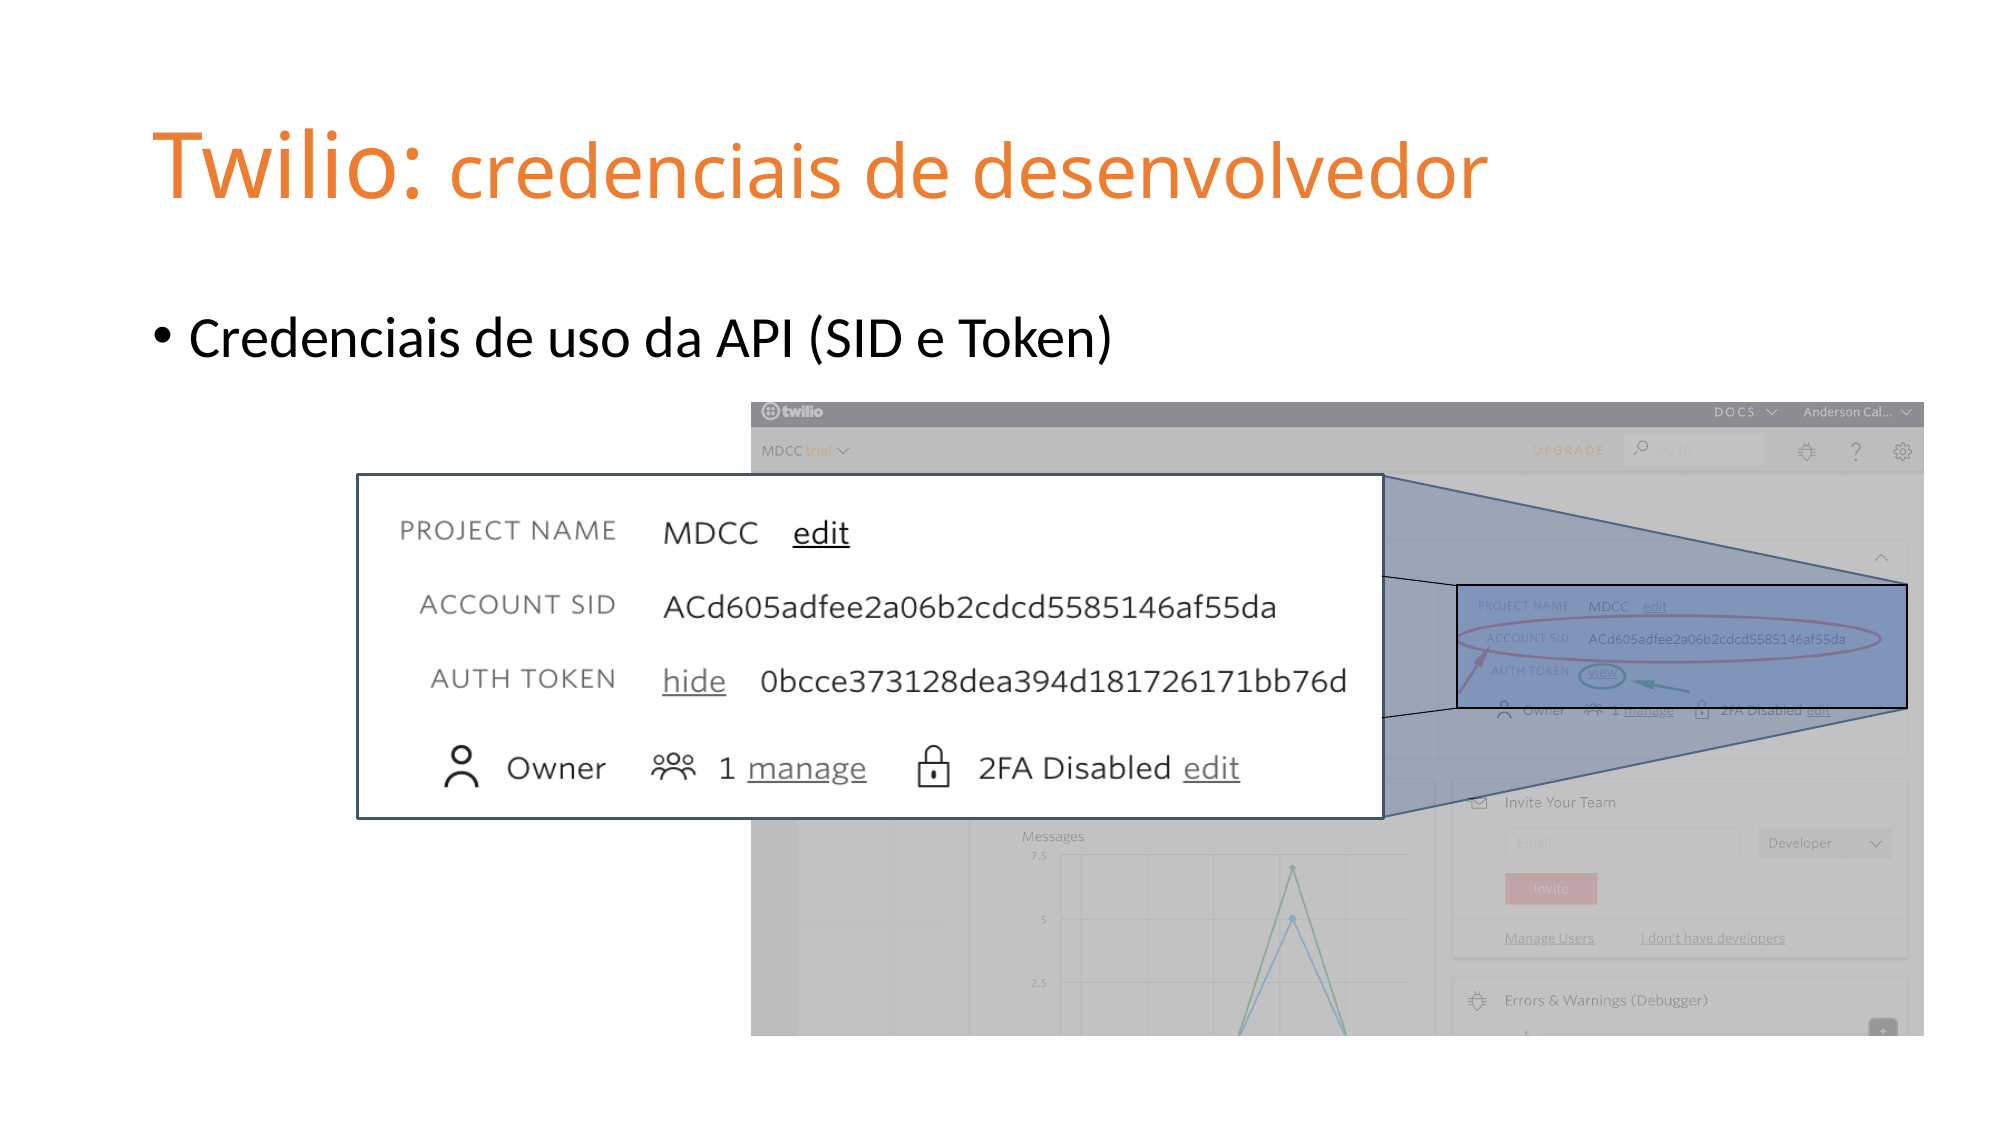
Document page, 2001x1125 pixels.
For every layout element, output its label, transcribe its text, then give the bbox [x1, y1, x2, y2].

list Credenciais de uso da API (SID e Token) [137, 299, 1863, 1014]
title Twilio: credenciais de desenvolvedor [137, 59, 1863, 278]
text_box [1381, 708, 1457, 718]
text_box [1381, 576, 1457, 586]
picture [359, 402, 1924, 1036]
